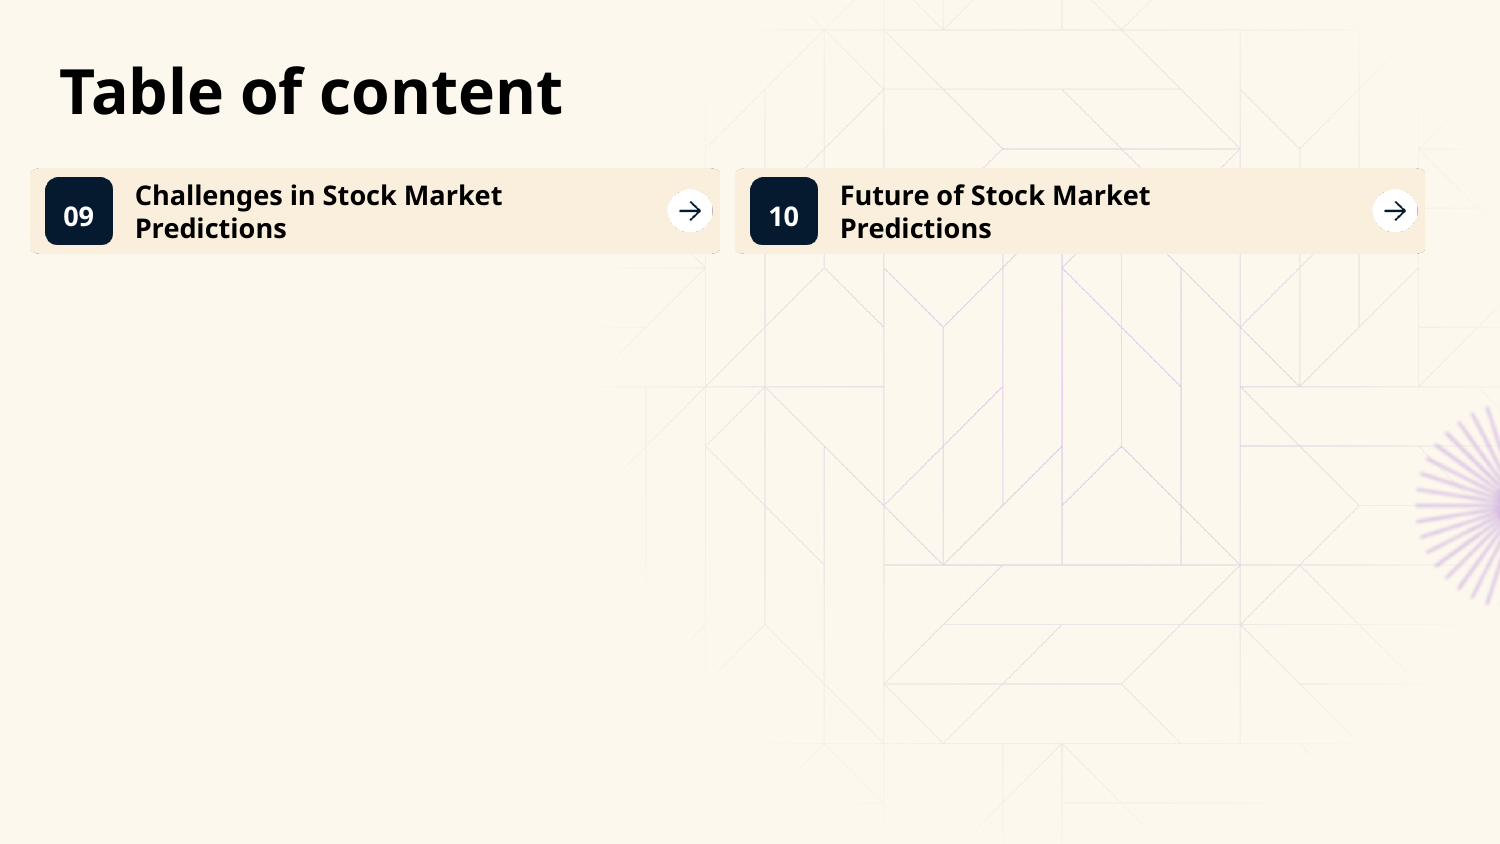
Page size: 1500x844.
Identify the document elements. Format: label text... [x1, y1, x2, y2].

text_box Table of content [44, 58, 1395, 134]
picture [0, 0, 1500, 844]
